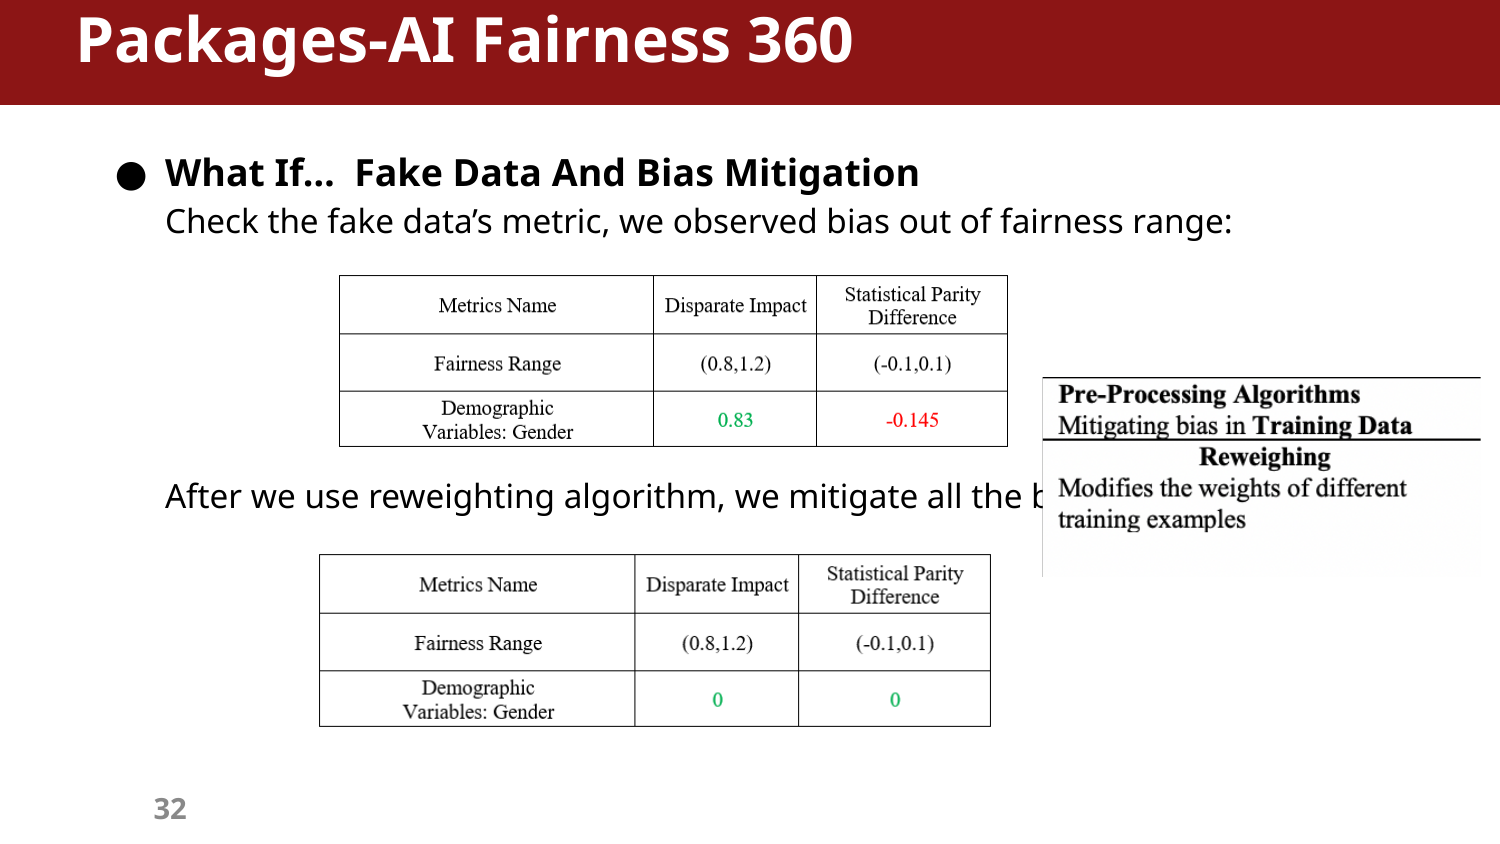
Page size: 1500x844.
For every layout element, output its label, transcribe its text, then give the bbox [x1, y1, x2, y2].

picture [306, 543, 1004, 738]
text_box What If… Fake Data And Bias Mitigation Check the fake data’s metric, we observed bias out of fairness range: After we use reweighting algorithm, we mitigate all the bias. [74, 127, 1364, 769]
text_box Packages-AI Fairness 360 [74, 16, 1403, 83]
slide_number 32 [138, 788, 278, 833]
picture [1042, 377, 1482, 578]
picture [318, 262, 1021, 457]
